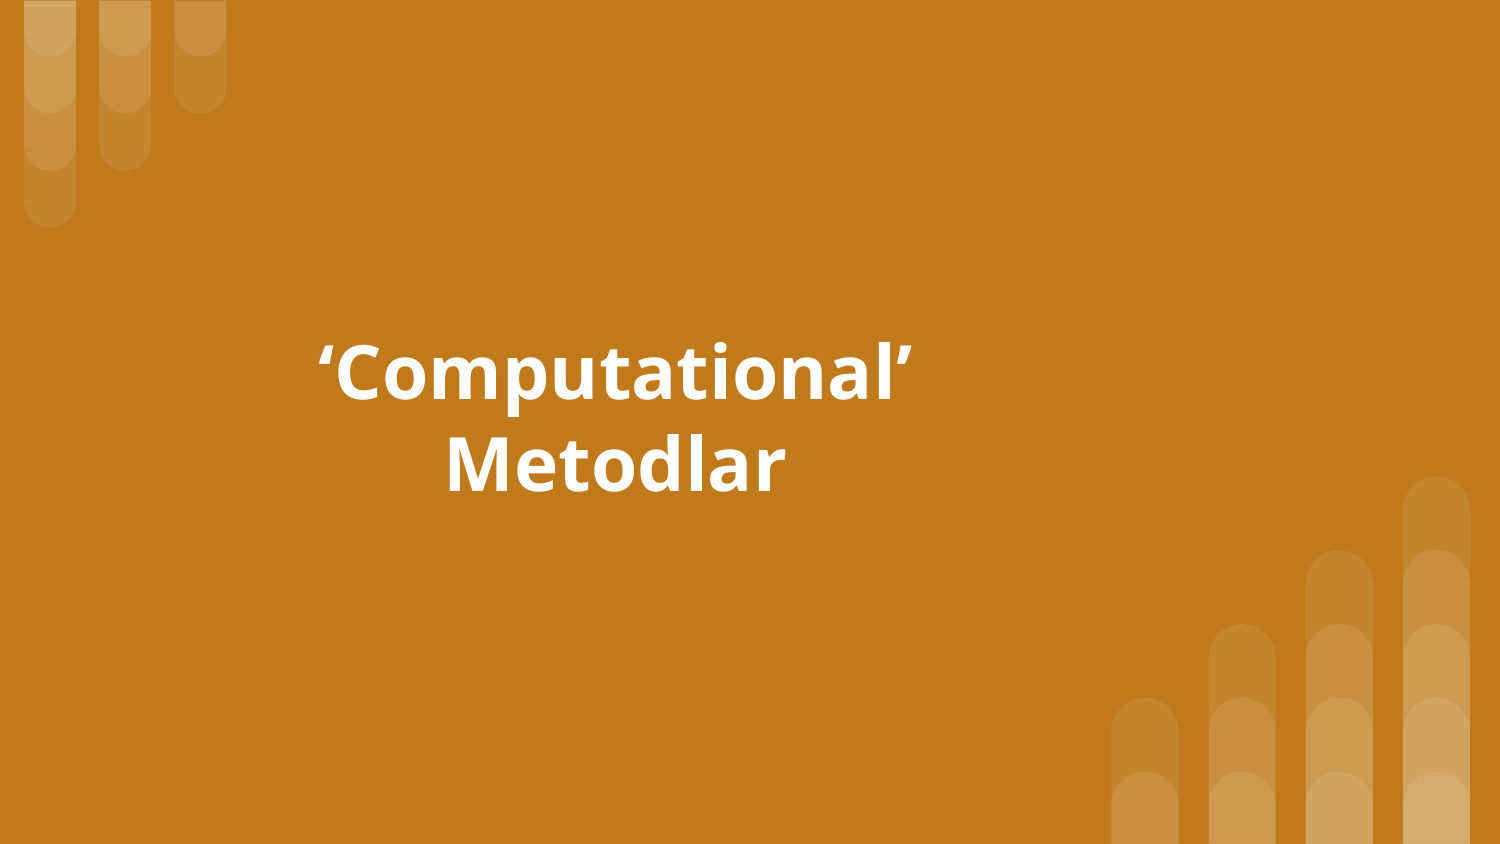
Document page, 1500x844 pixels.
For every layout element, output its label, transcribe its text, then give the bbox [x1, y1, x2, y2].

title ‘Computational’ Metodlar [135, 264, 1097, 572]
